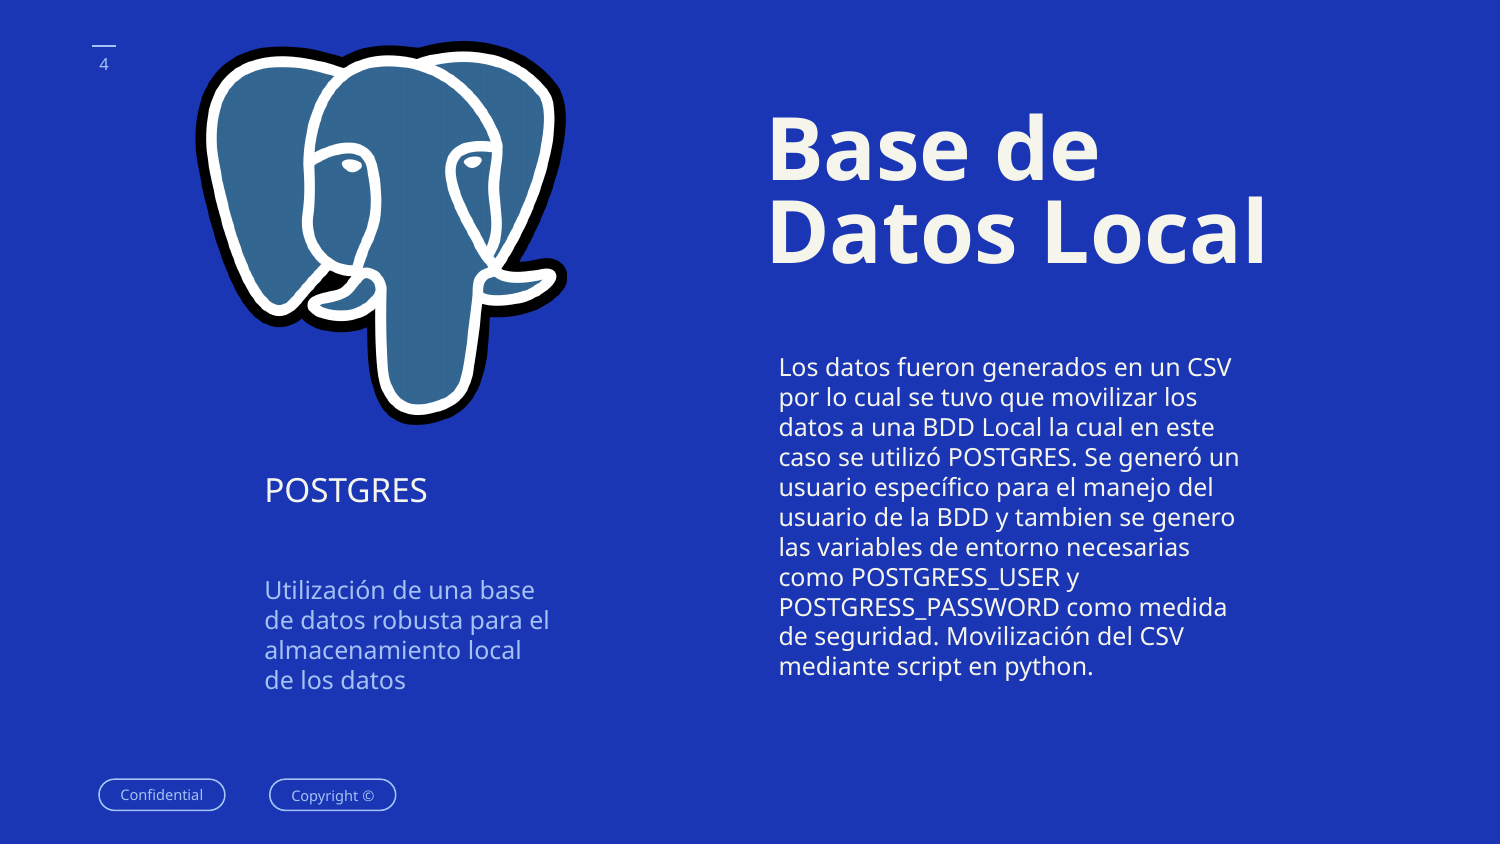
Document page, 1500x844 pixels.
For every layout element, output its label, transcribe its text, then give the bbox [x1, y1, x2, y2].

list Los datos fueron generados en un CSV por lo cual se tuvo que movilizar los datos a una BDD Local la cual en este caso se utilizó POSTGRES. Se generó un usuario específico para el manejo del usuario de la BDD y tambien se genero las variables de entorno necesarias como POSTGRESS_USER y POSTGRESS_PASSWORD como medida de seguridad. Movilización del CSV mediante script en python. [763, 336, 1264, 683]
picture [195, 41, 567, 425]
list Utilización de una base de datos robusta para el almacenamiento local de los datos [249, 559, 567, 735]
title Base de Datos Local [750, 97, 1367, 296]
slide_number ‹#› [69, 33, 140, 98]
subtitle POSTGRES [249, 454, 464, 520]
